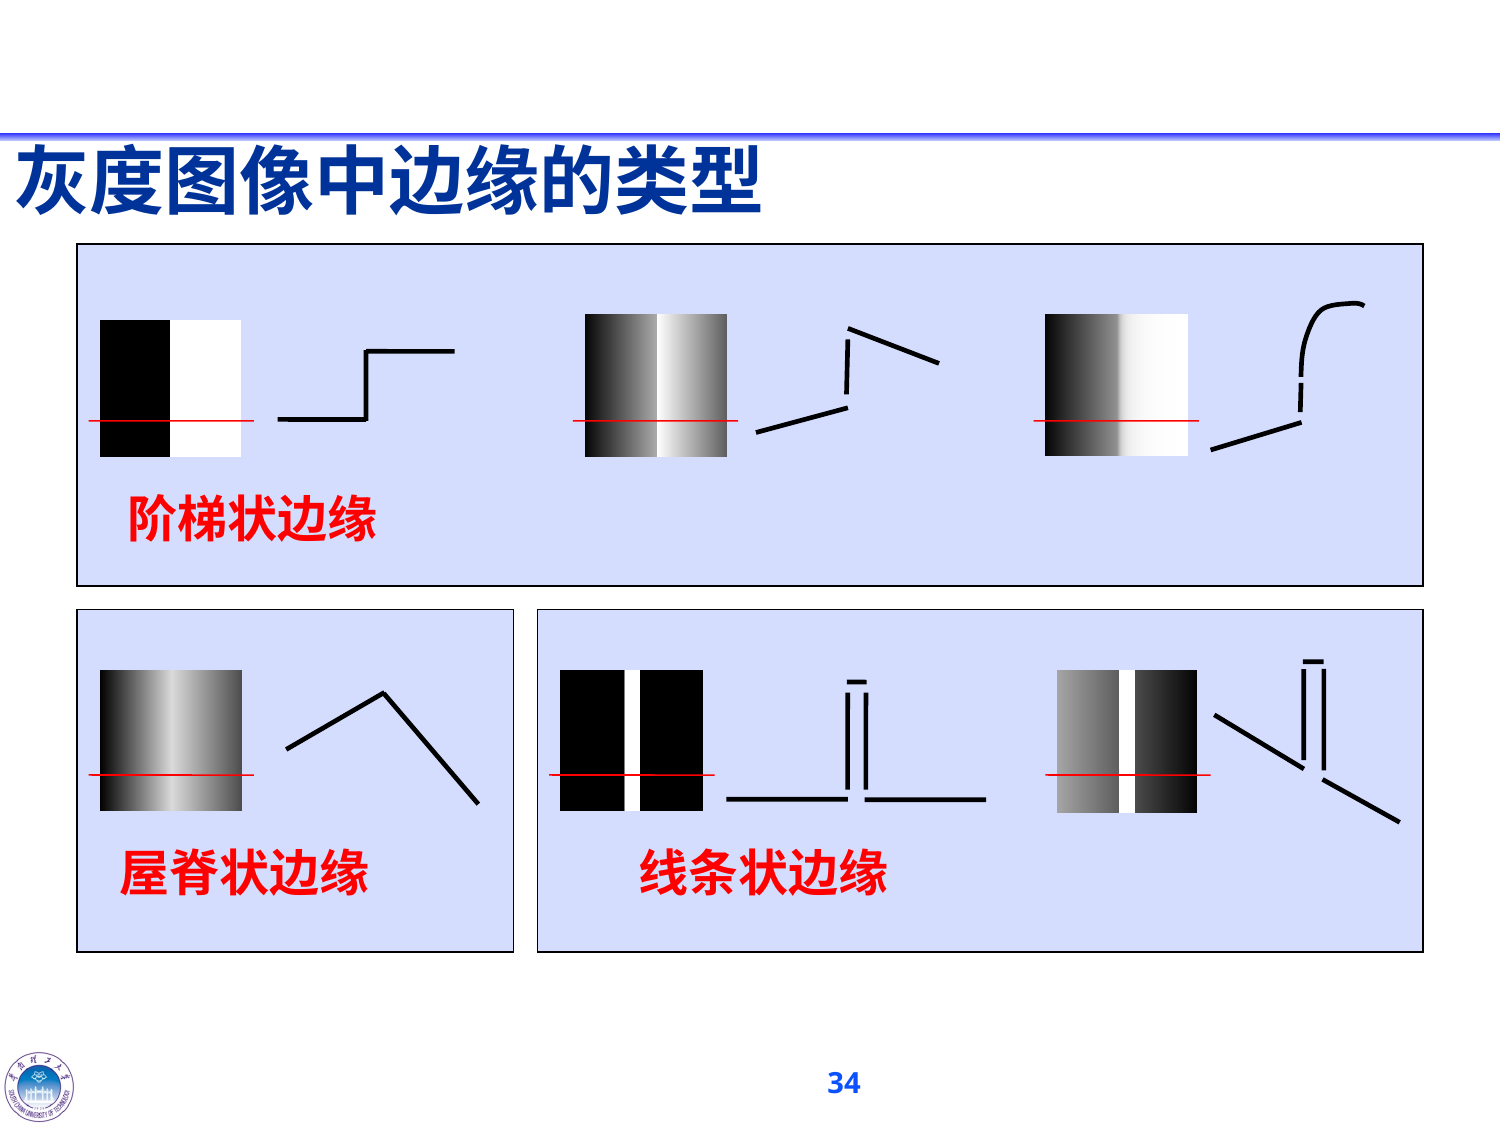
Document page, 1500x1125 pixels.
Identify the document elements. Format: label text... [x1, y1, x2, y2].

picture [560, 670, 703, 811]
text_box 屋脊状边缘 [104, 834, 385, 909]
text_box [726, 680, 987, 802]
picture [1056, 670, 1197, 813]
title 灰度图像中边缘的类型 [0, 44, 1351, 234]
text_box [88, 302, 1365, 555]
text_box [76, 609, 514, 953]
text_box 线条状边缘 [623, 834, 904, 909]
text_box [1214, 658, 1400, 823]
text_box [537, 609, 1424, 953]
picture [100, 670, 243, 811]
text_box [76, 243, 1424, 587]
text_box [285, 692, 479, 805]
picture [3, 1051, 75, 1123]
